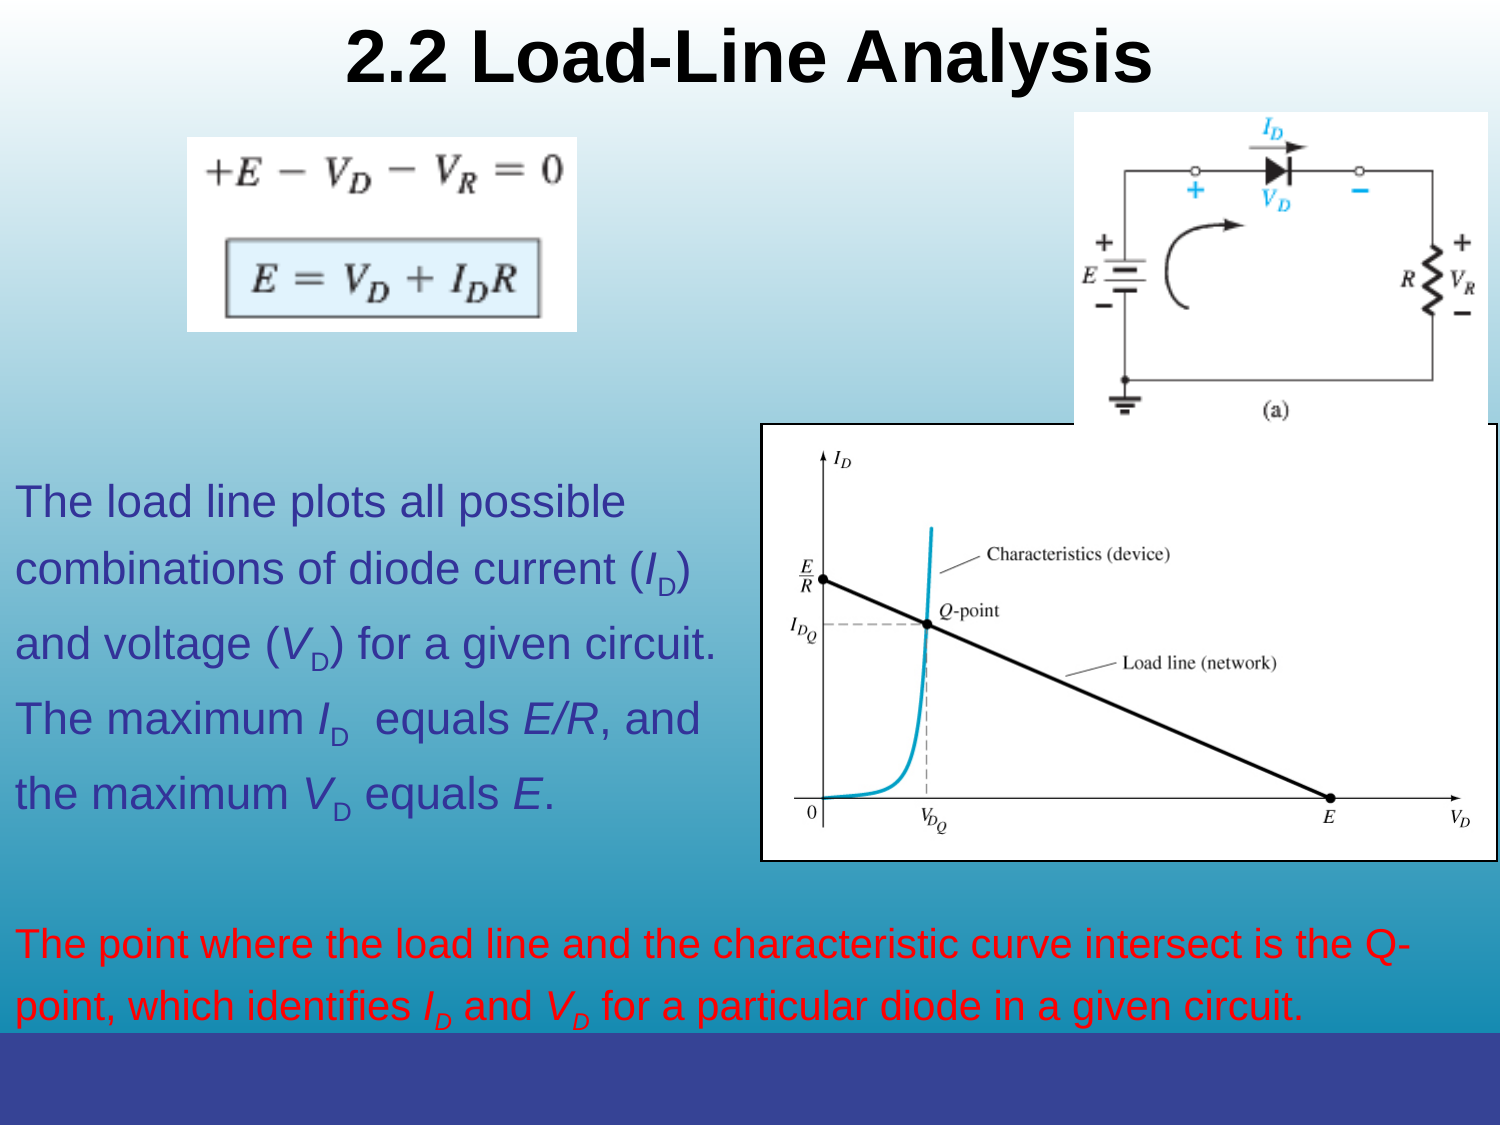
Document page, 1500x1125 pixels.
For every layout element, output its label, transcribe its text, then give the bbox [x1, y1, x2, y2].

picture [187, 137, 577, 333]
text_box 2.2 Load-Line Analysis [0, 0, 1500, 105]
text_box The point where the load line and the characteristic curve intersect is the Q-point, which identifies ID and VD for a particular diode in a given circuit. [0, 900, 1496, 1043]
picture [762, 112, 1496, 861]
picture [0, 1033, 1500, 1125]
